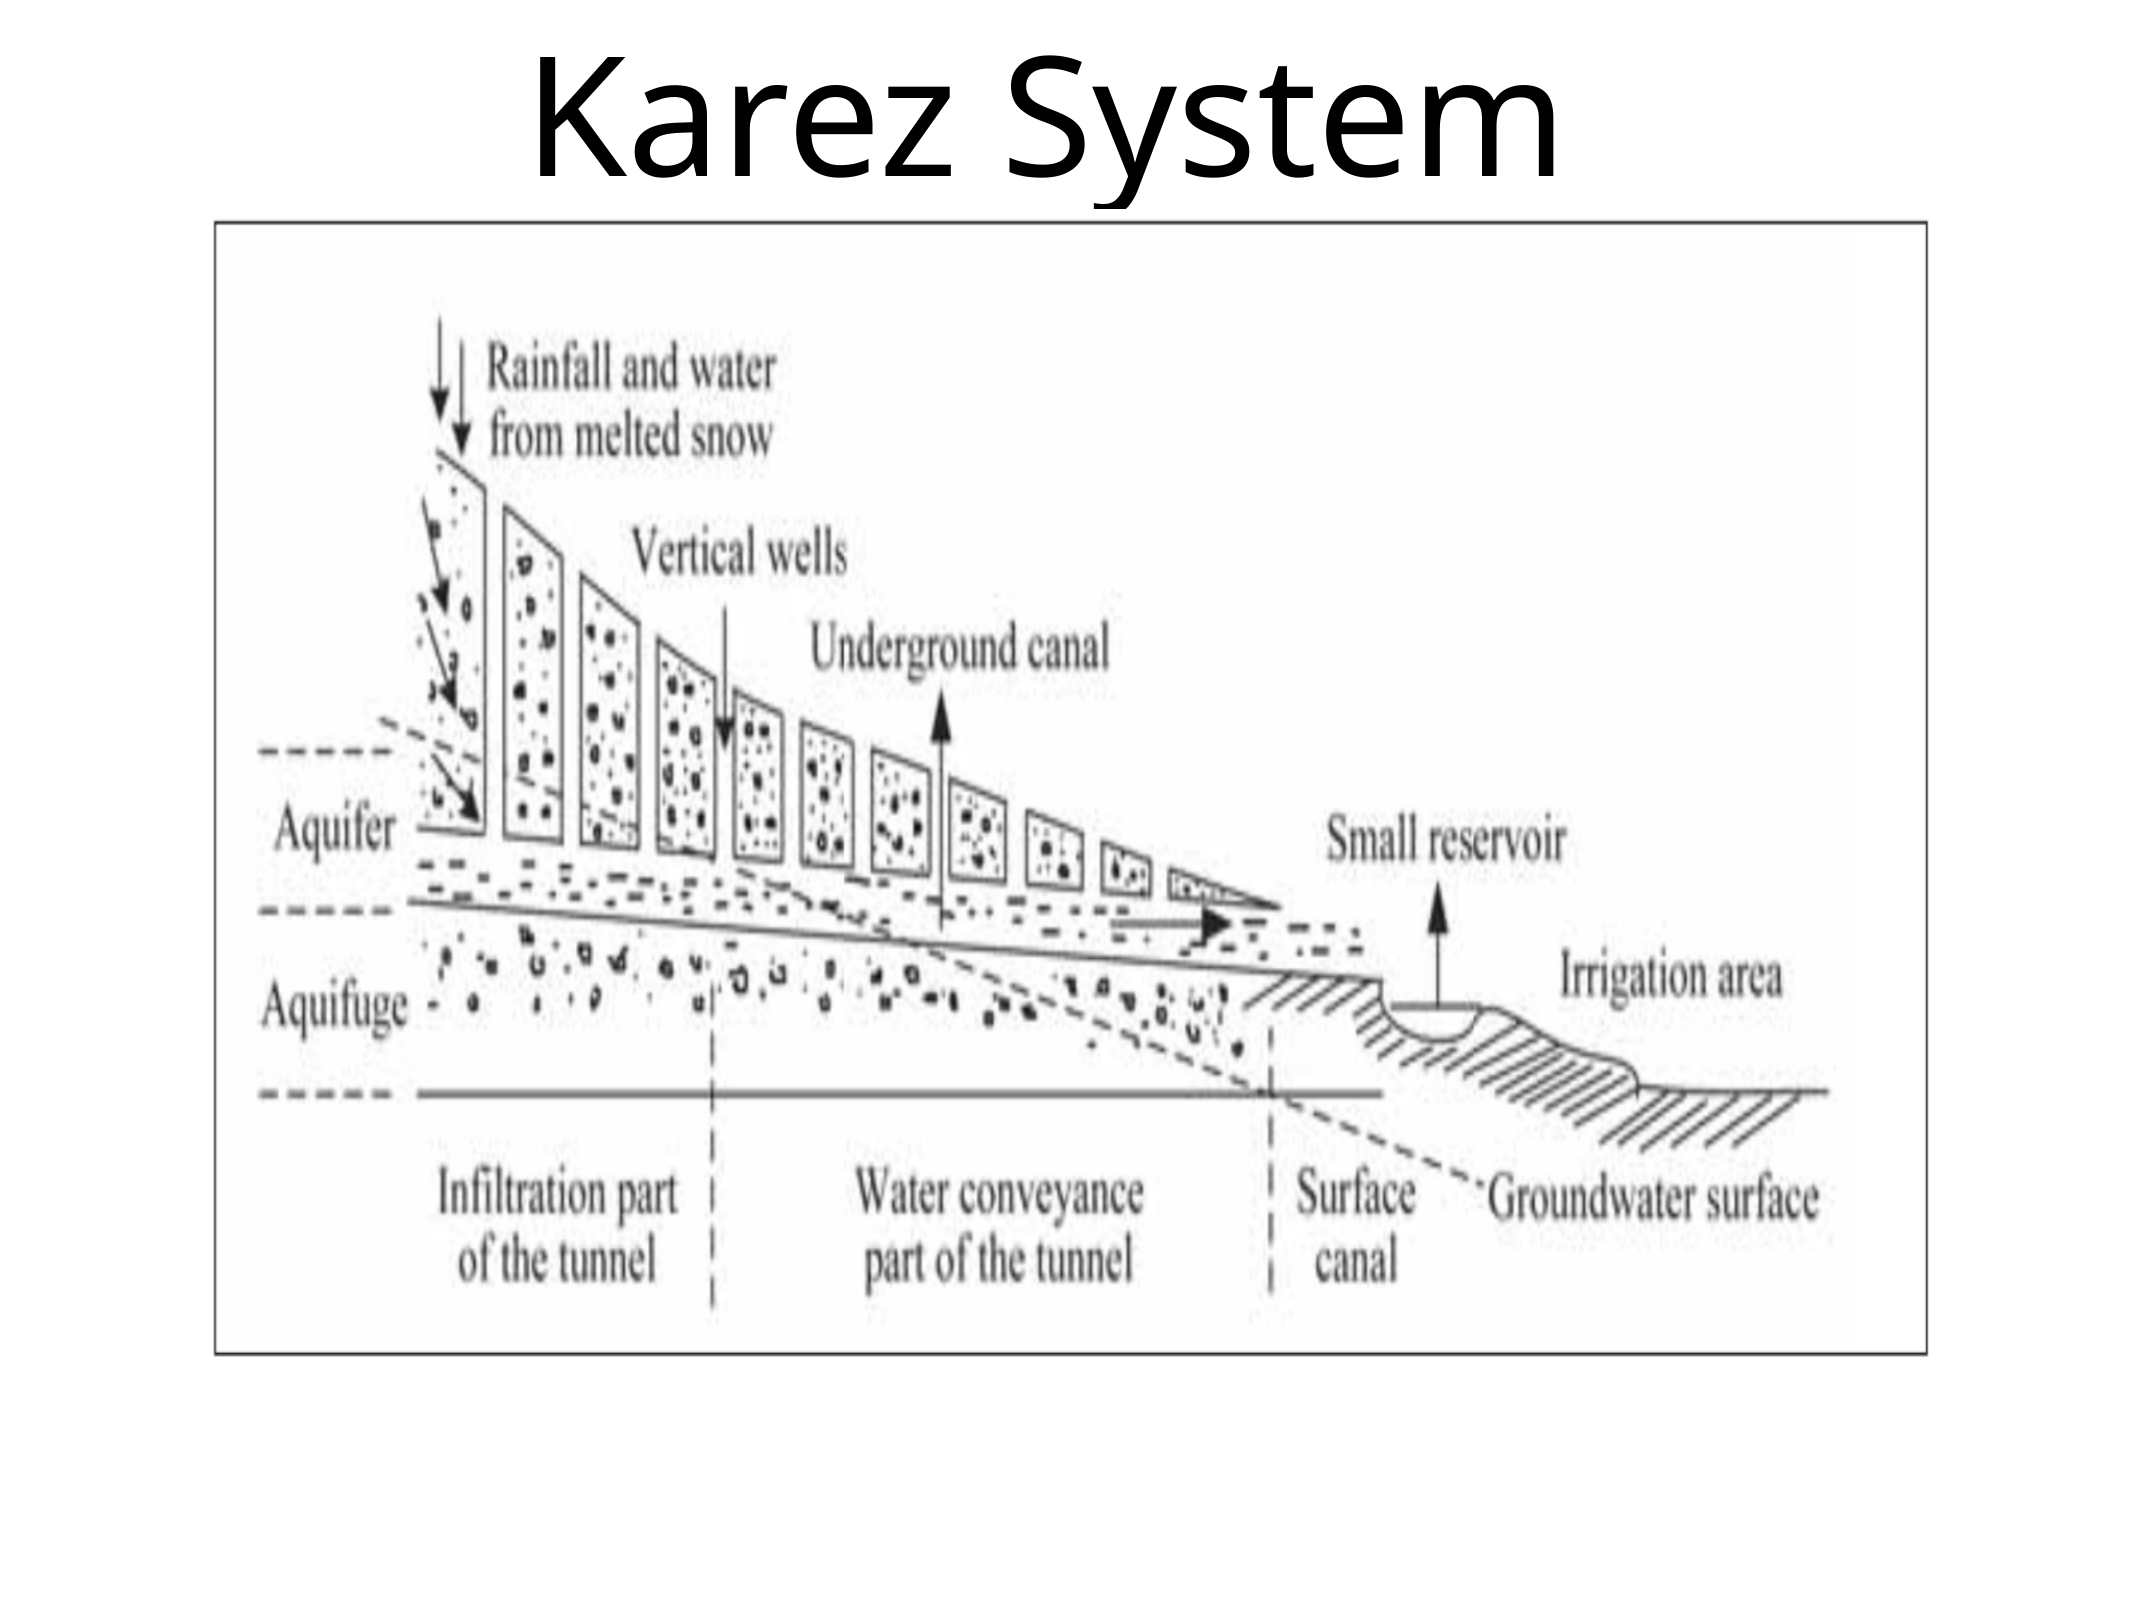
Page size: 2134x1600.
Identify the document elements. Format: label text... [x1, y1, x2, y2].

picture [204, 209, 1929, 1362]
title Karez System [135, 0, 1958, 288]
